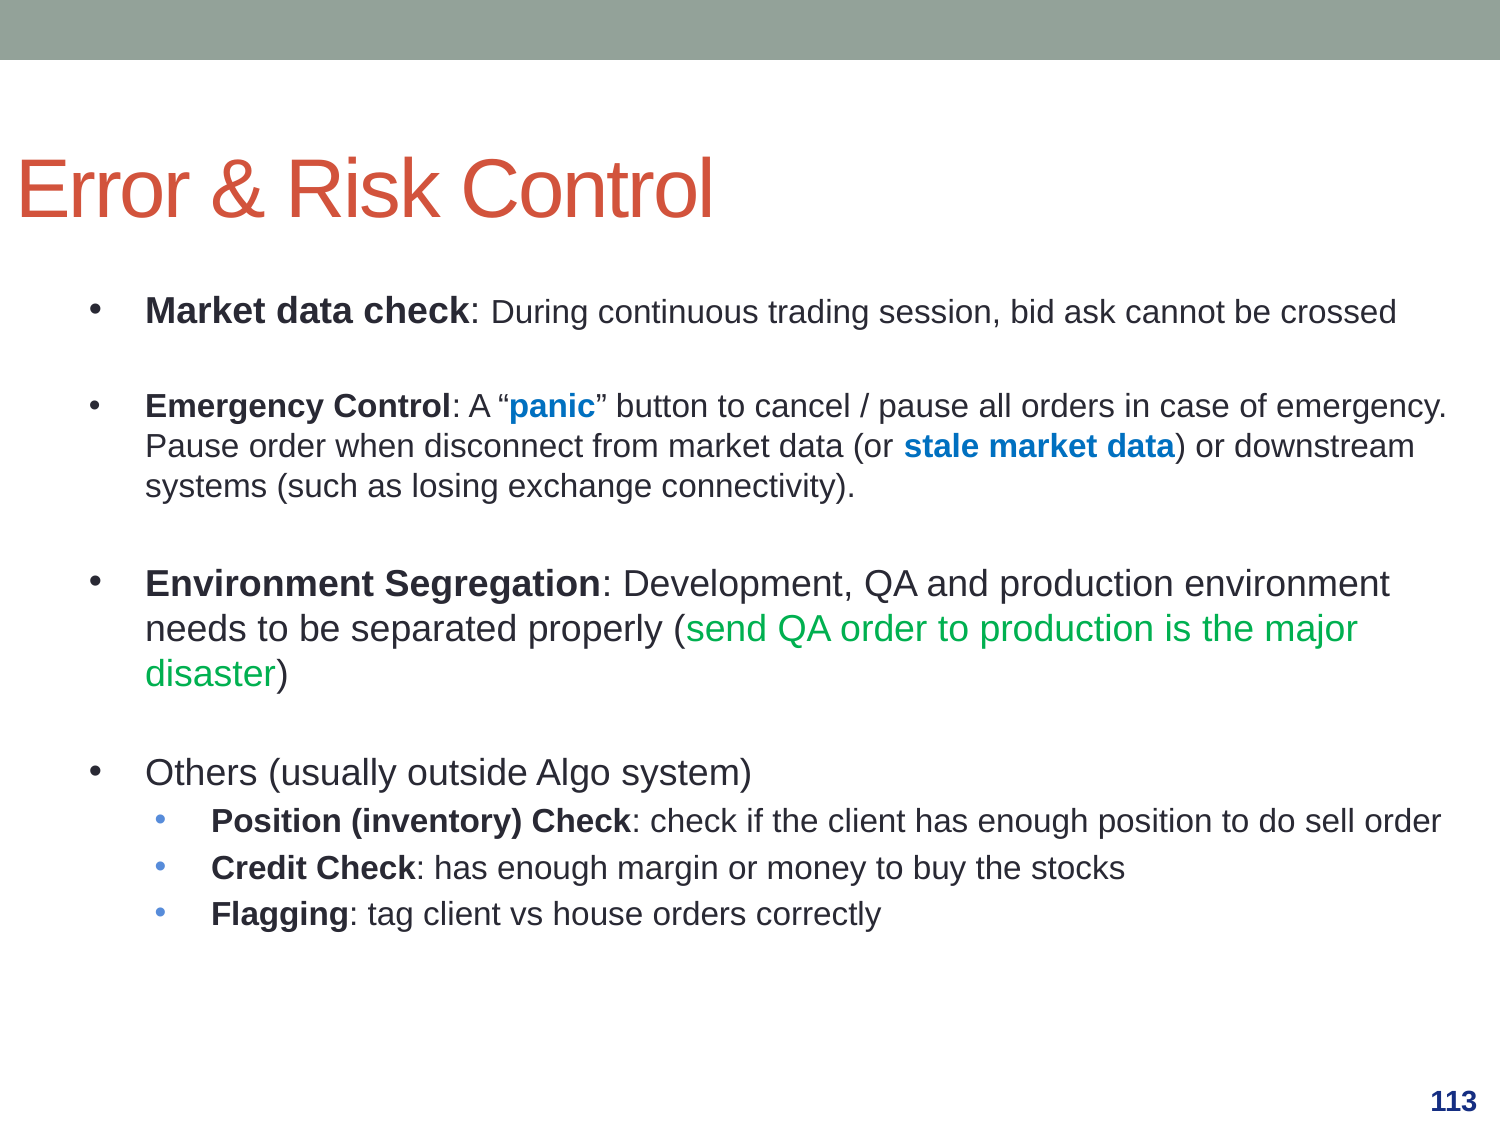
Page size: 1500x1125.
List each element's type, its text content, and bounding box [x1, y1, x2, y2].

text_box Market data check: During continuous trading session, bid ask cannot be crossed Emergency Control: A “panic” button to cancel / pause all orders in case of emergency. Pause order when disconnect from market data (or stale market data) or downstream systems (such as losing exchange connectivity). Environment Segregation: Development, QA and production environment needs to be separated properly (send QA order to production is the major disaster) Others (usually outside Algo system) Position (inventory) Check: check if the client has enough position to do sell order Credit Check: has enough margin or money to buy the stocks Flagging: tag client vs house orders correctly [64, 278, 1483, 1047]
slide_number 113 [1415, 1070, 1499, 1125]
title Error & Risk Control [0, 101, 1325, 266]
